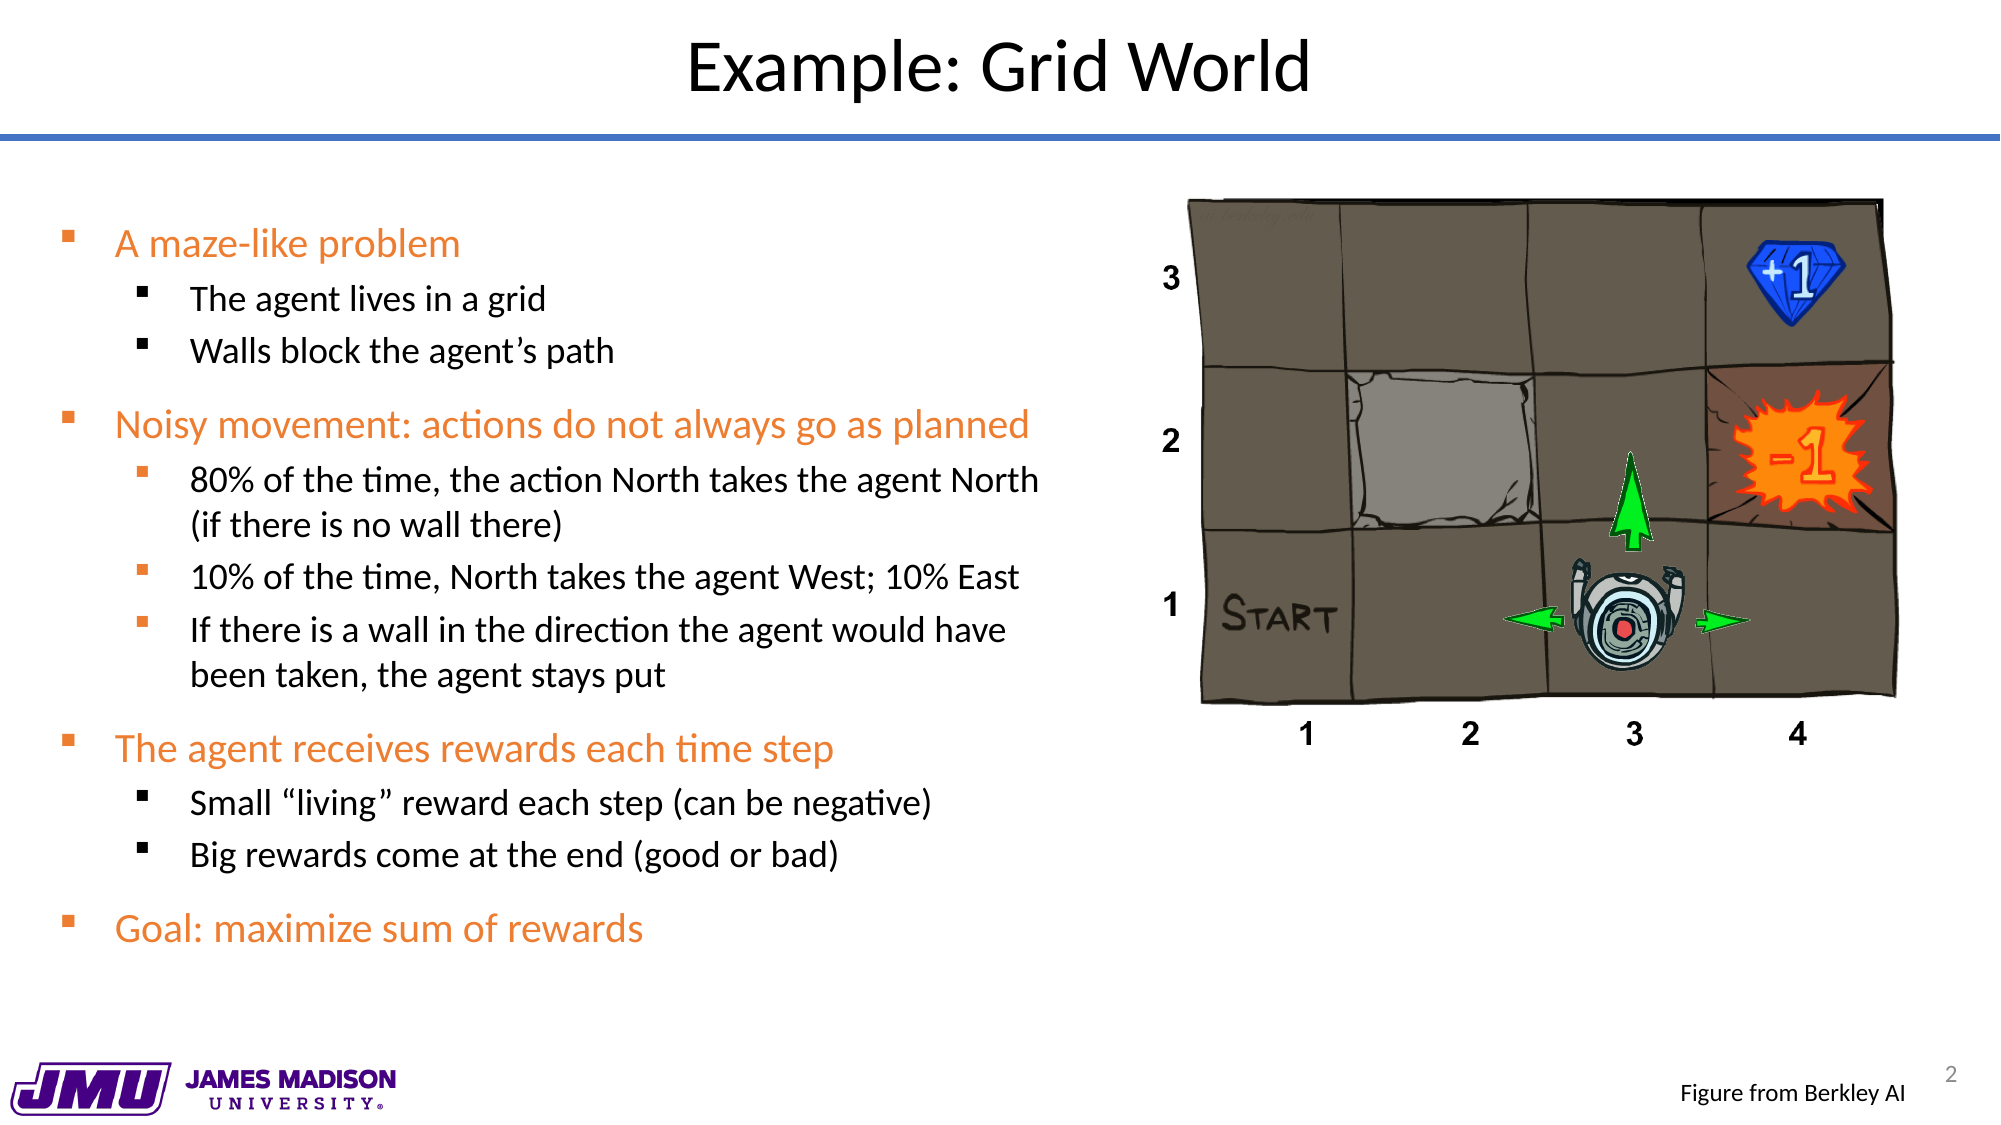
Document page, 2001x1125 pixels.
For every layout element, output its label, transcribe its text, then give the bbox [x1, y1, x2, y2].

text_box A maze-like problem The agent lives in a grid Walls block the agent’s path Noisy movement: actions do not always go as planned 80% of the time, the action North takes the agent North (if there is no wall there) 10% of the time, North takes the agent West; 10% East If there is a wall in the direction the agent would have been taken, the agent stays put The agent receives rewards each time step Small “living” reward each step (can be negative) Big rewards come at the end (good or bad) Goal: maximize sum of rewards [43, 208, 1107, 952]
text_box Example: Grid World [0, 0, 2000, 134]
picture [0, 1042, 410, 1125]
text_box Figure from Berkley AI [1623, 1072, 1922, 1114]
picture [1153, 188, 1907, 761]
slide_number 2 [1870, 1042, 1973, 1103]
